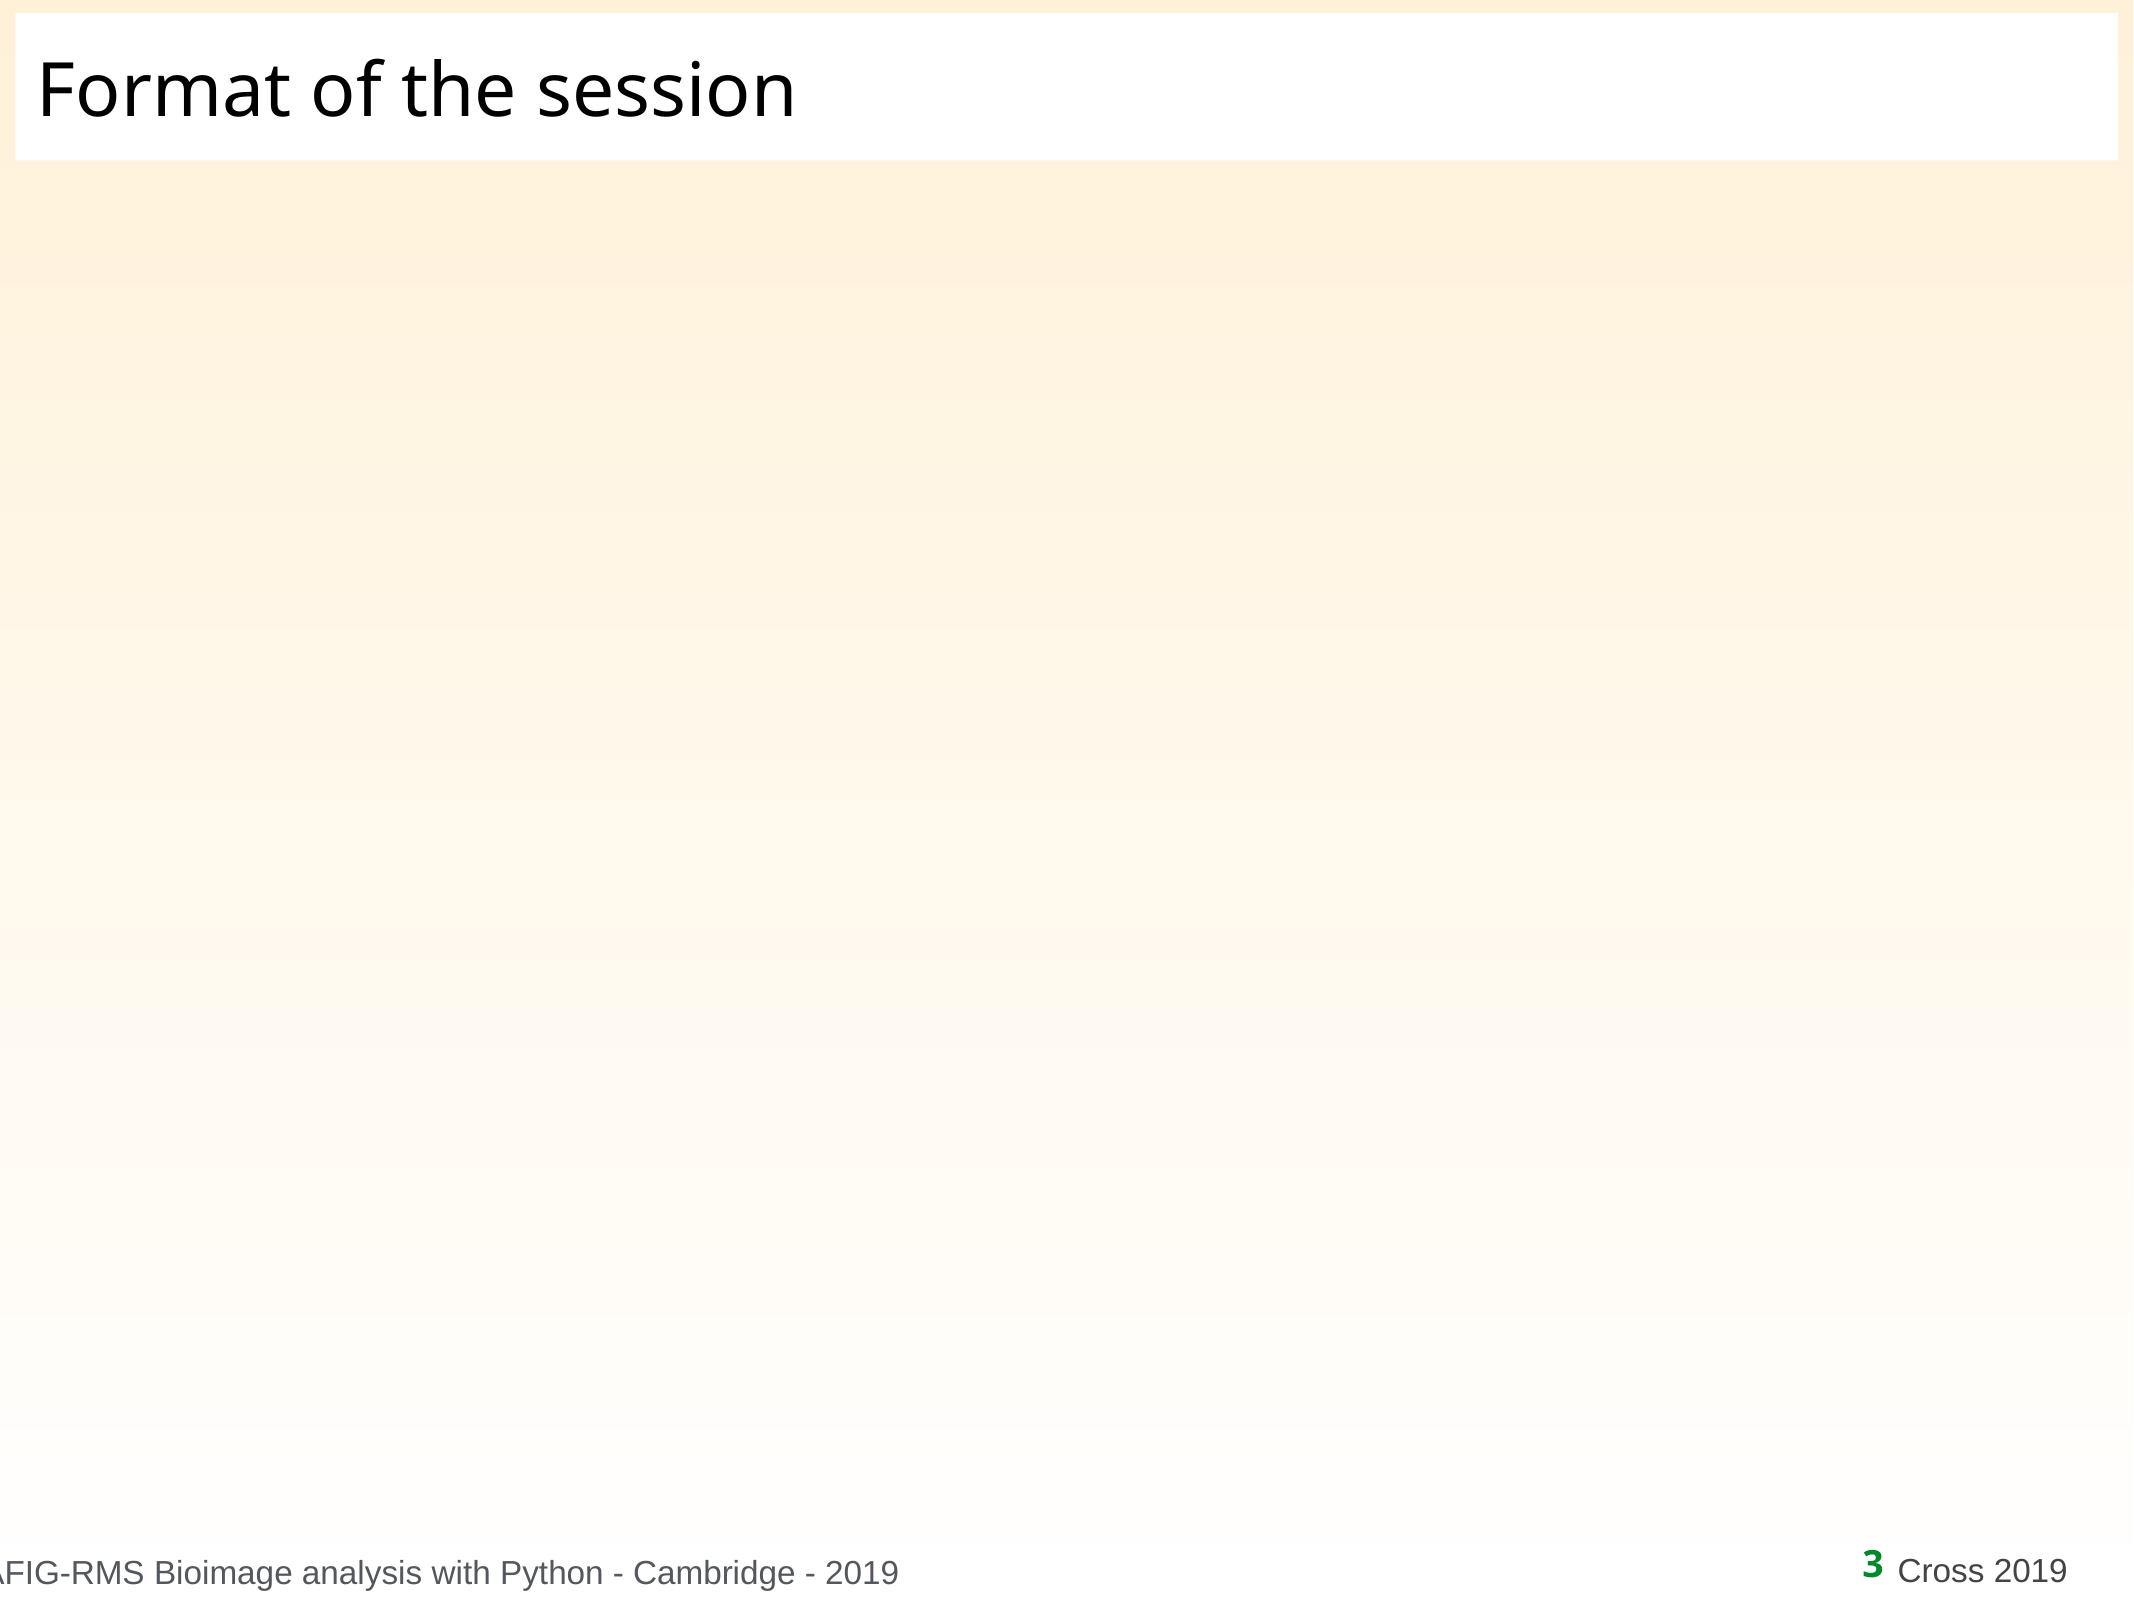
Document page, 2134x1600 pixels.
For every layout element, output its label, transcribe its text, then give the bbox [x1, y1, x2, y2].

slide_number 3 [1849, 1527, 1897, 1599]
title Format of the session [14, 12, 2119, 161]
